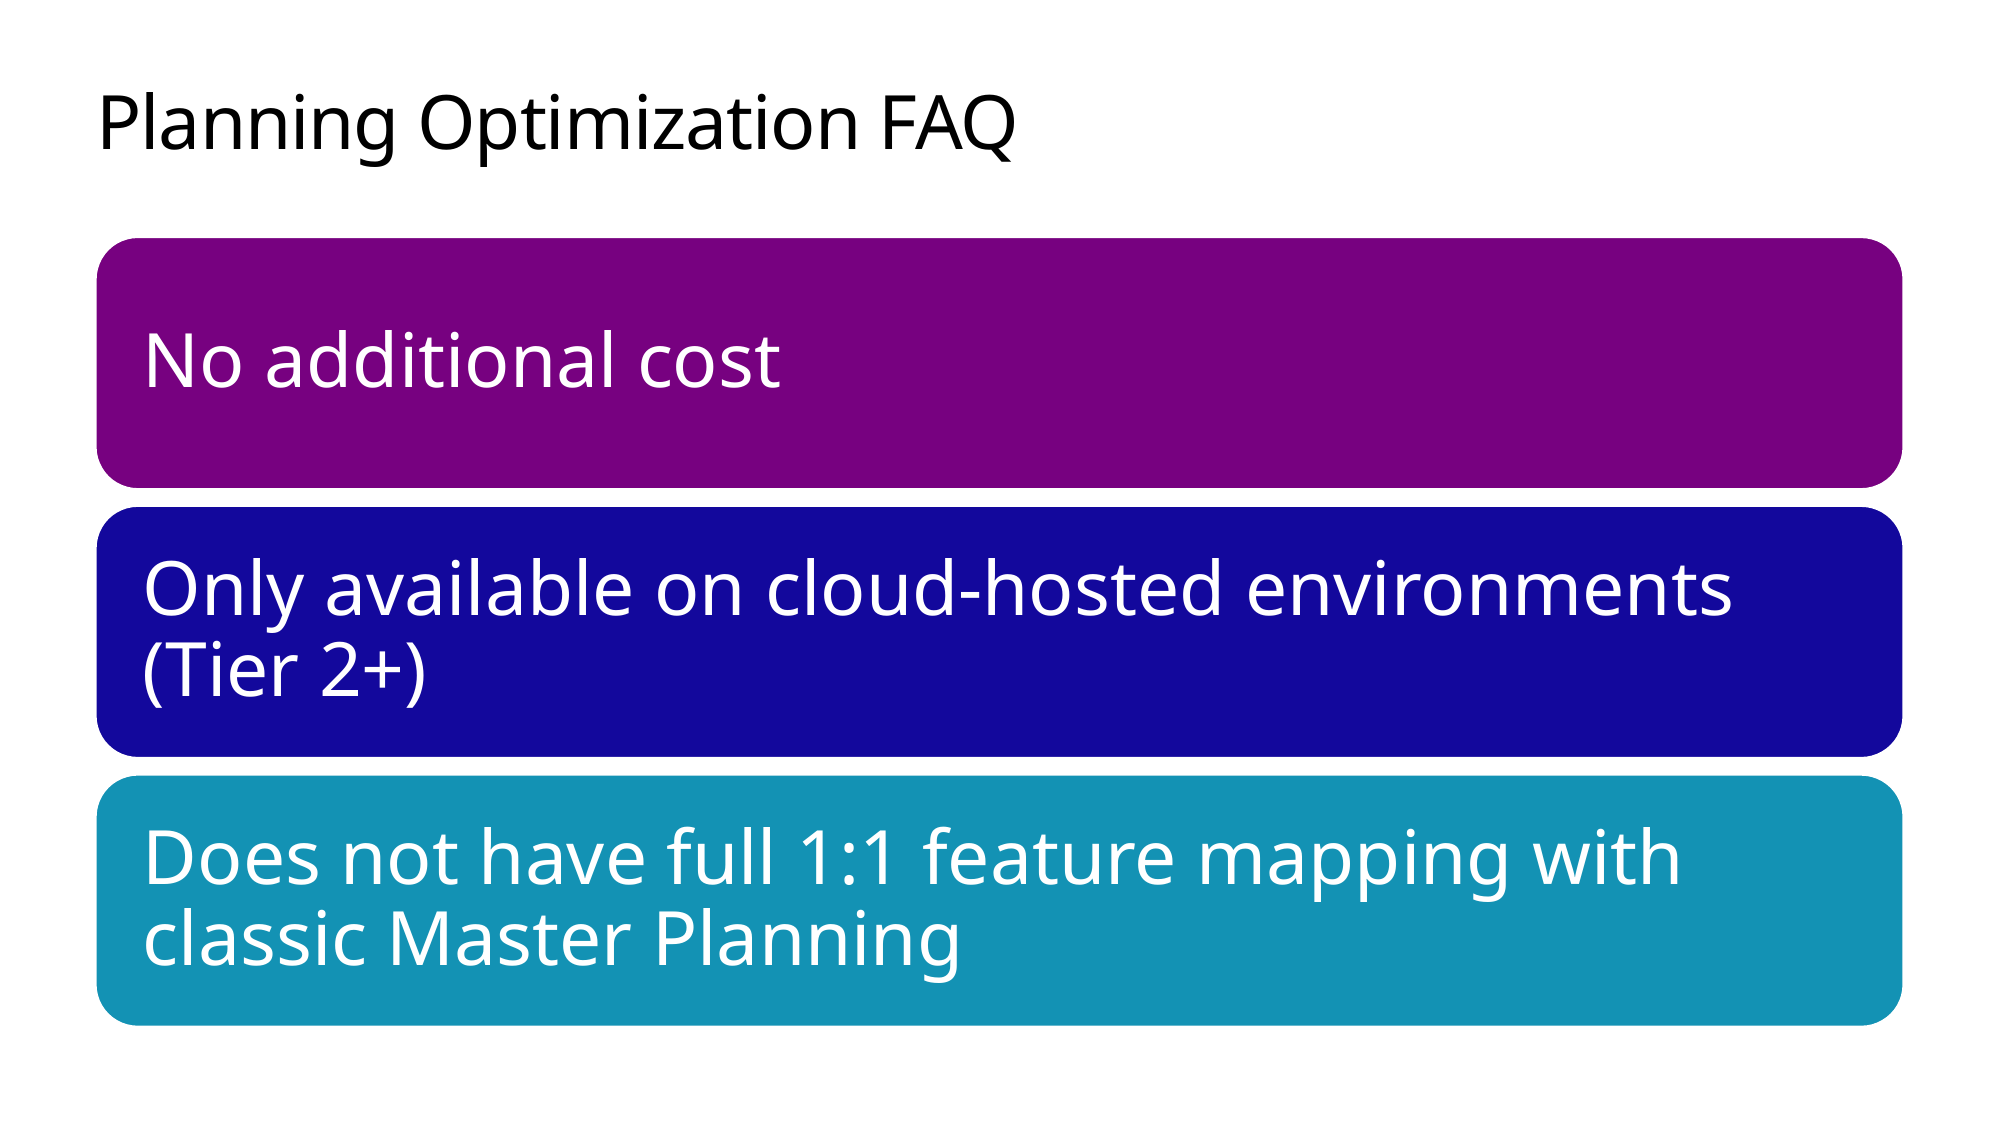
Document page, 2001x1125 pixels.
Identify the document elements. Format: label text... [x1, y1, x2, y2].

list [95, 235, 1904, 1029]
title Planning Optimization FAQ [96, 75, 1904, 166]
